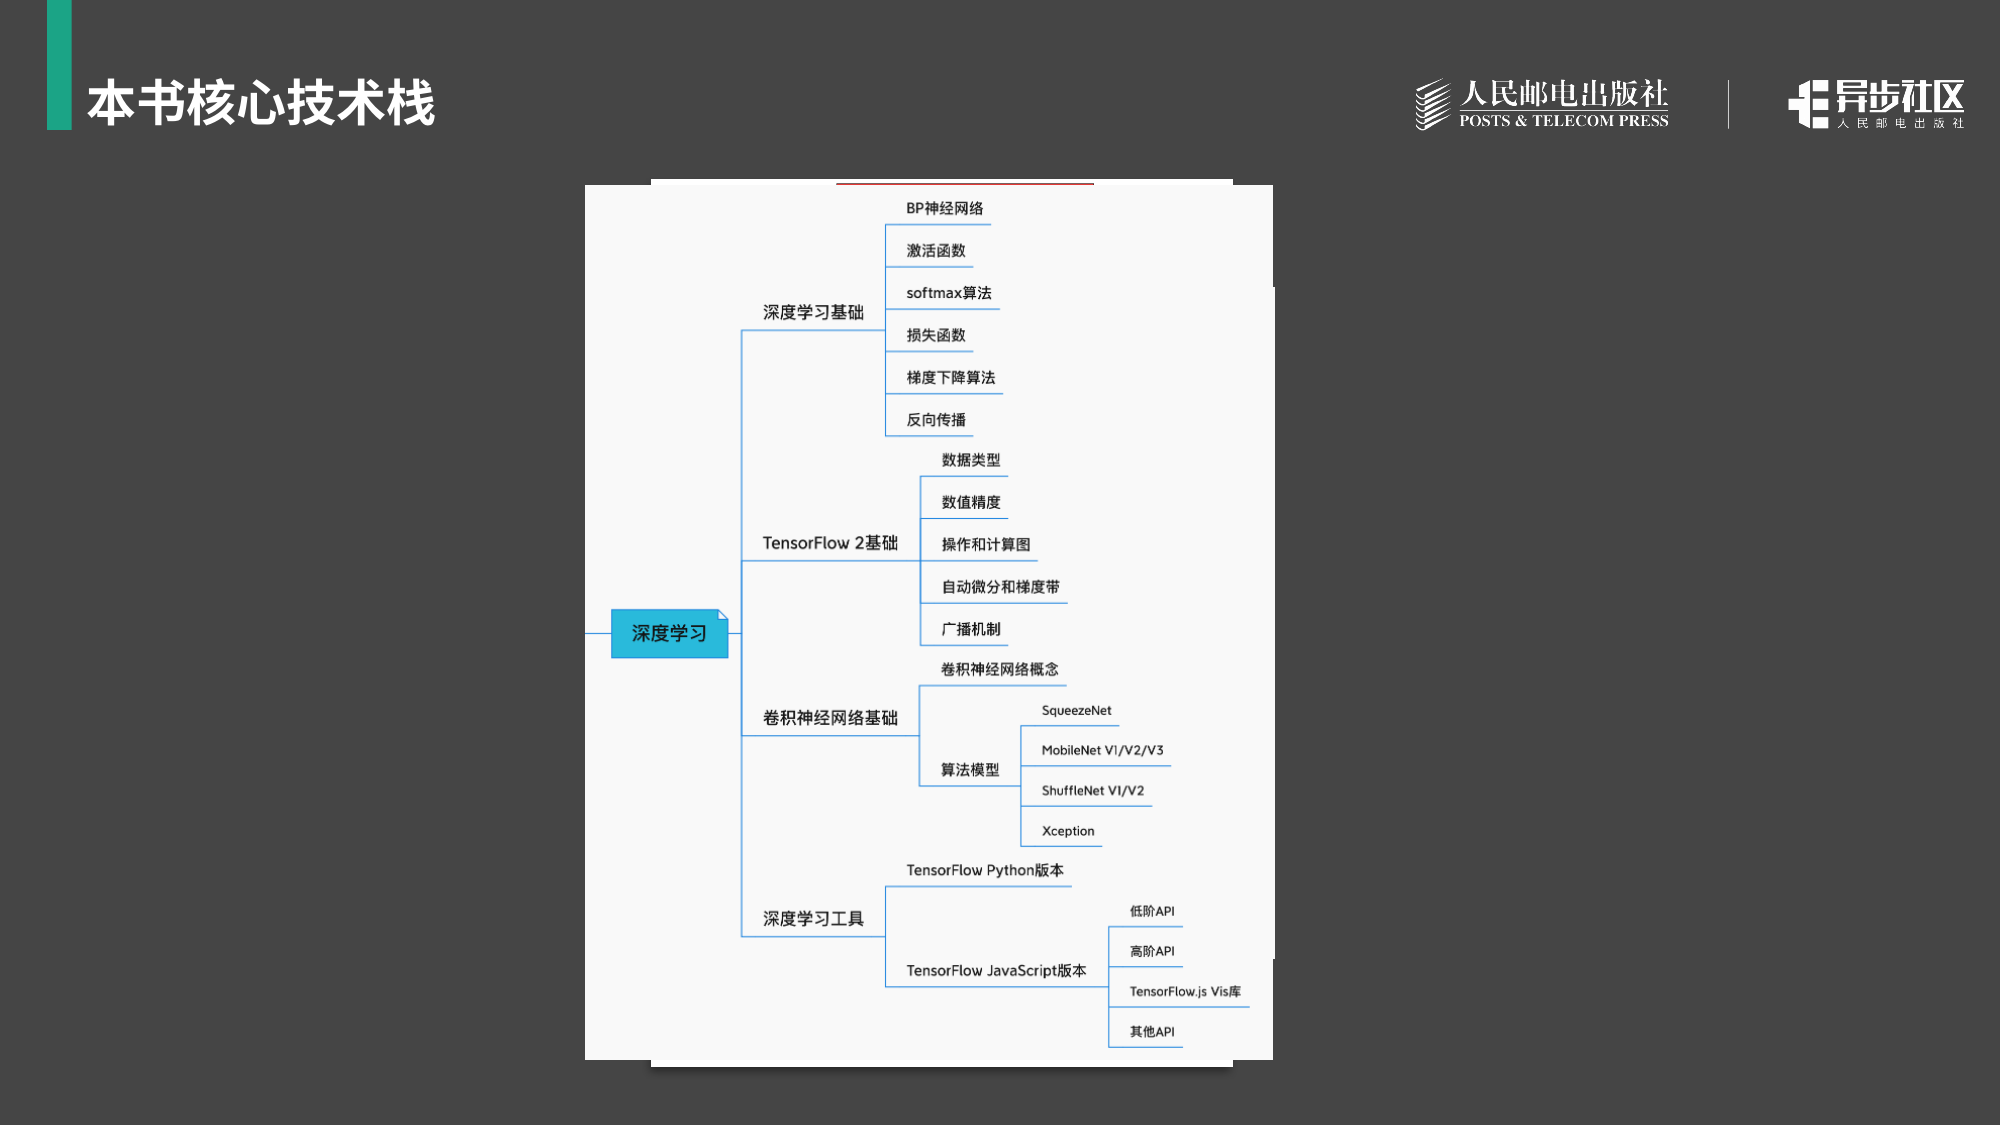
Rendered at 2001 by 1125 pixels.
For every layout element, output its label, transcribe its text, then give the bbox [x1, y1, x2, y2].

text_box [46, 0, 73, 131]
picture [1301, 0, 2000, 226]
picture [585, 179, 1275, 1067]
text_box 本书核心技术栈 [72, 64, 452, 139]
